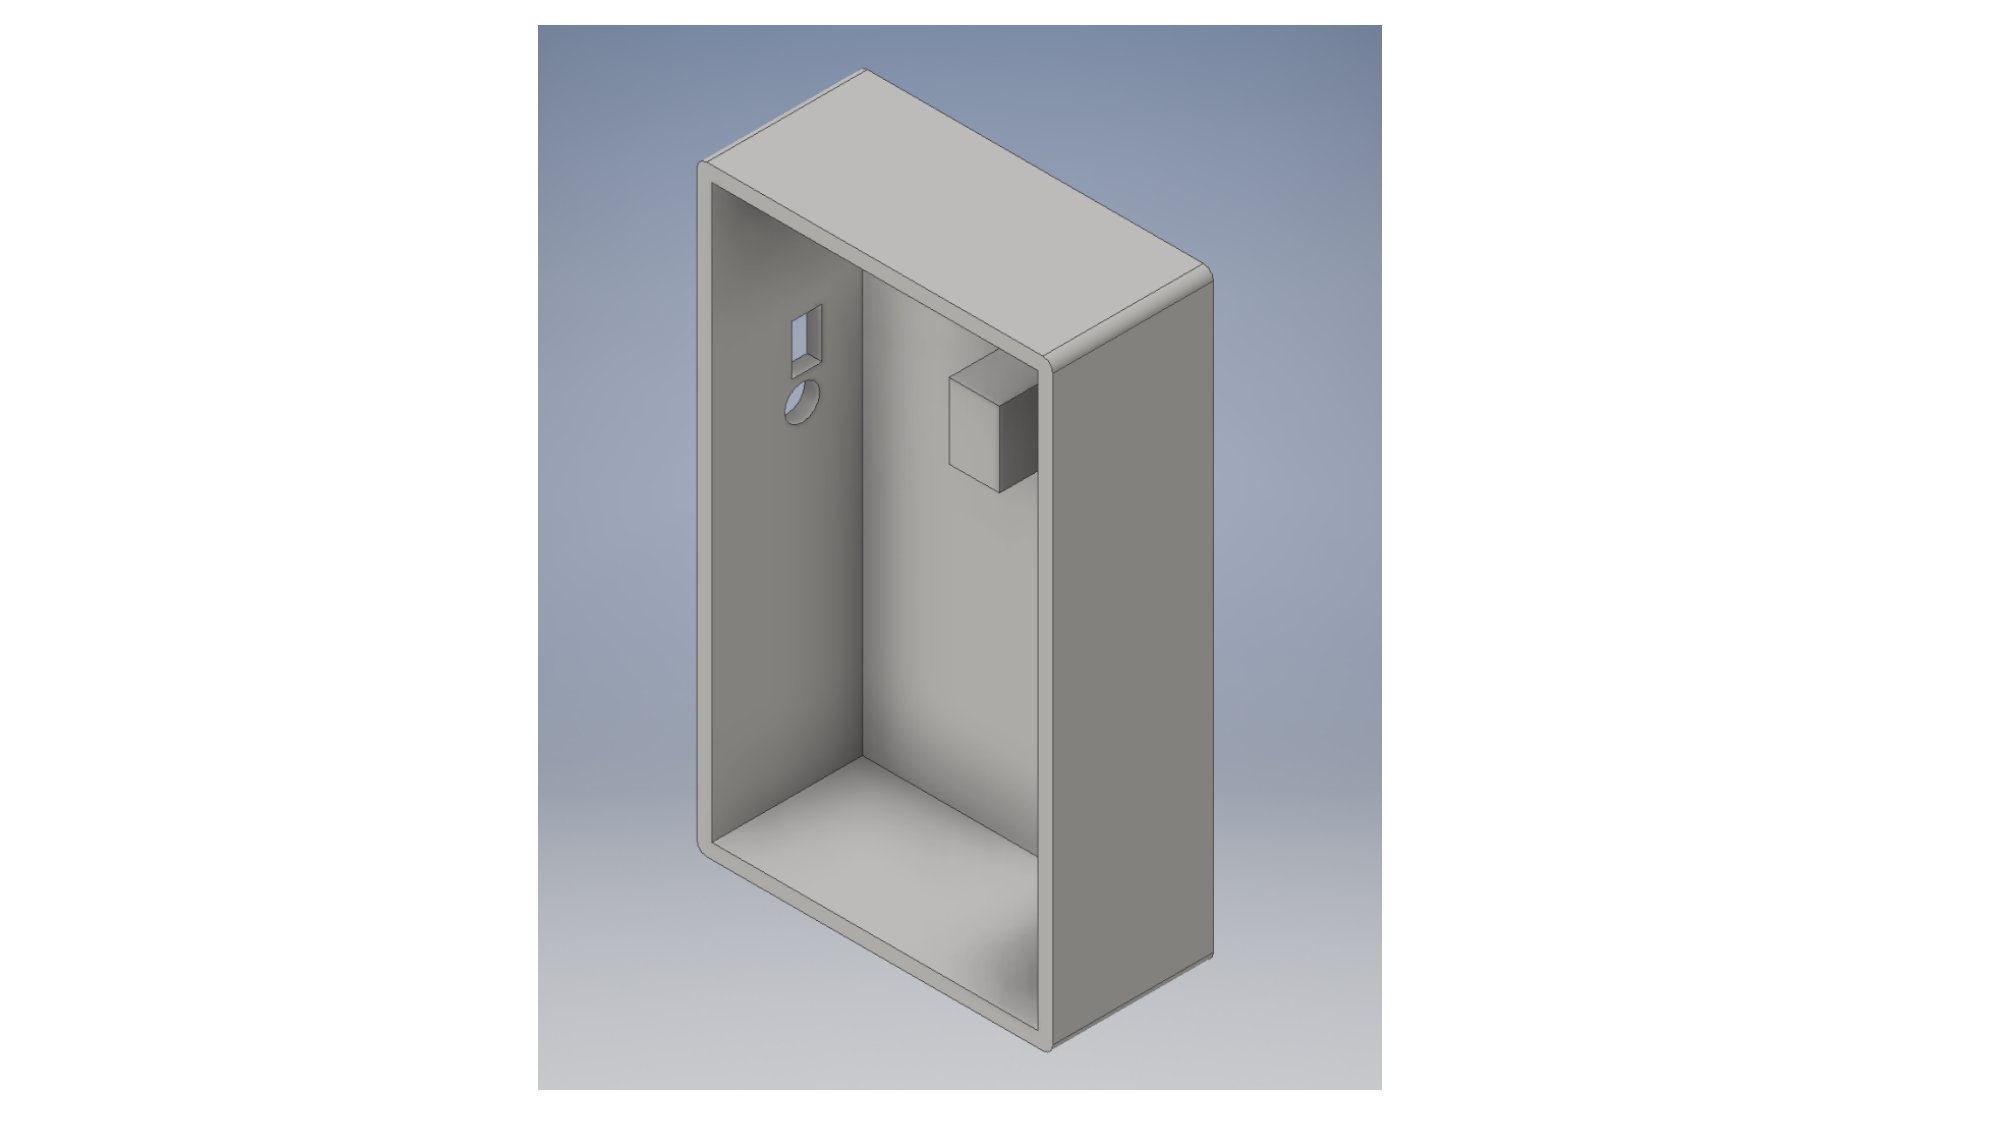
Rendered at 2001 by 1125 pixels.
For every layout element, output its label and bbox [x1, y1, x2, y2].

list [538, 25, 1382, 1090]
